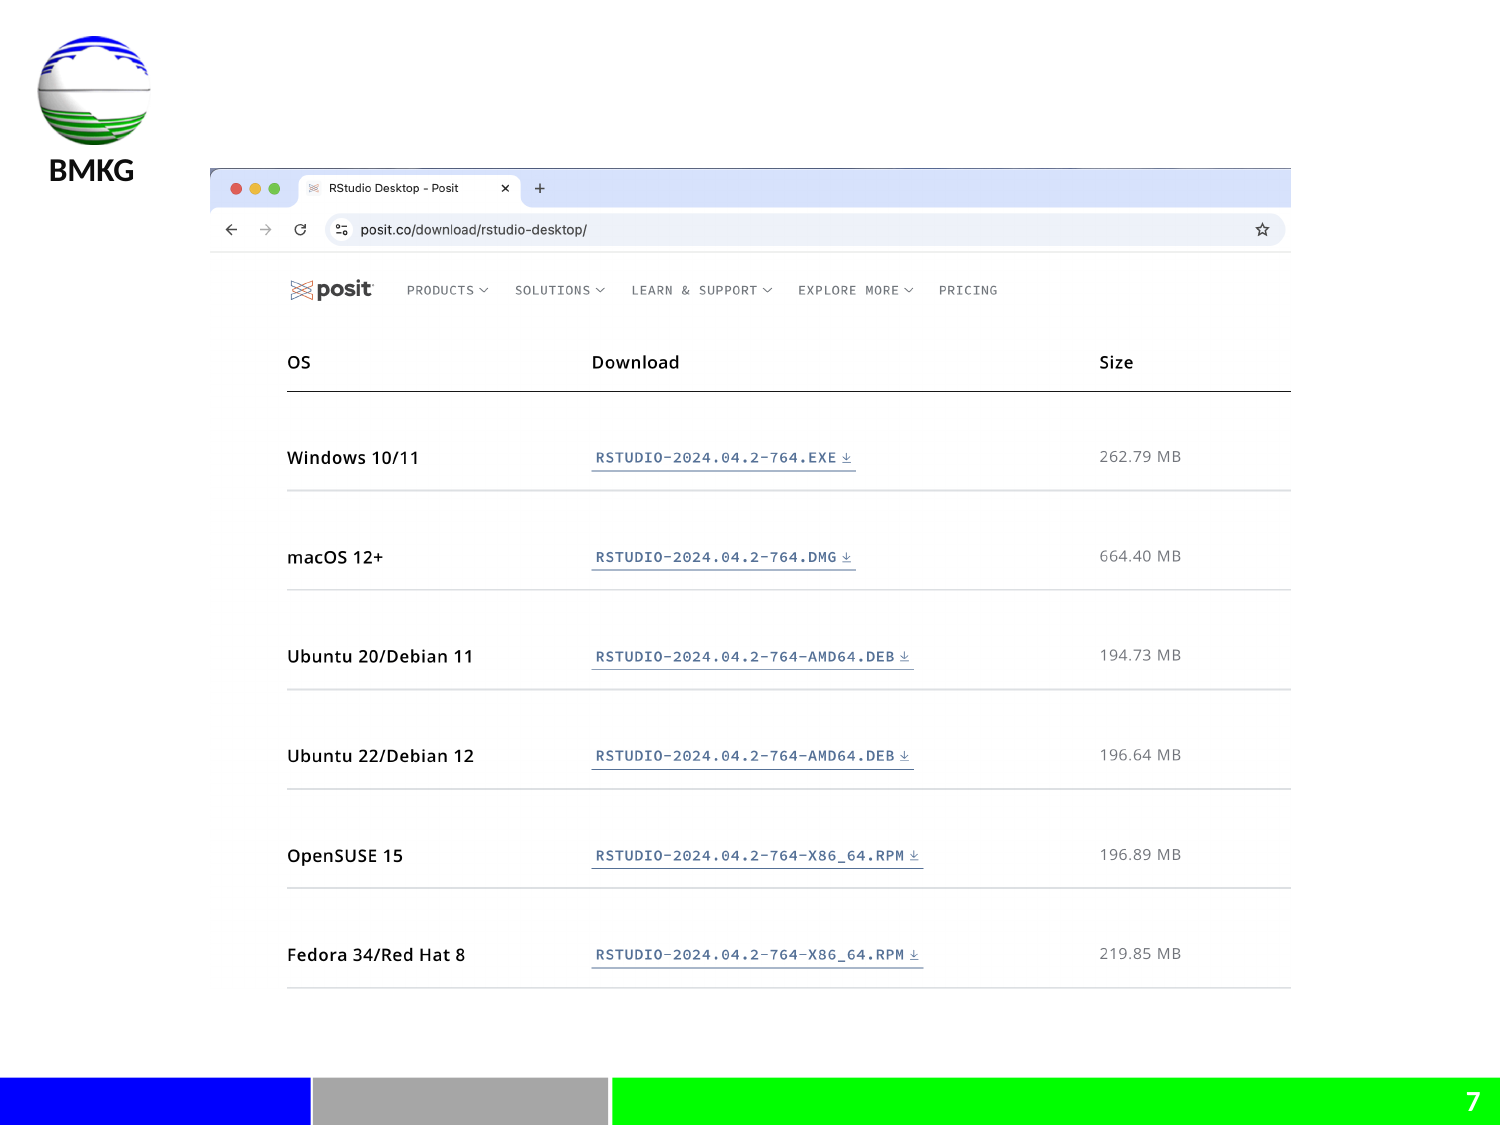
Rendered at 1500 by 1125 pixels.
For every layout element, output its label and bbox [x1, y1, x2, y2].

list [209, 168, 1291, 990]
picture [37, 36, 151, 145]
